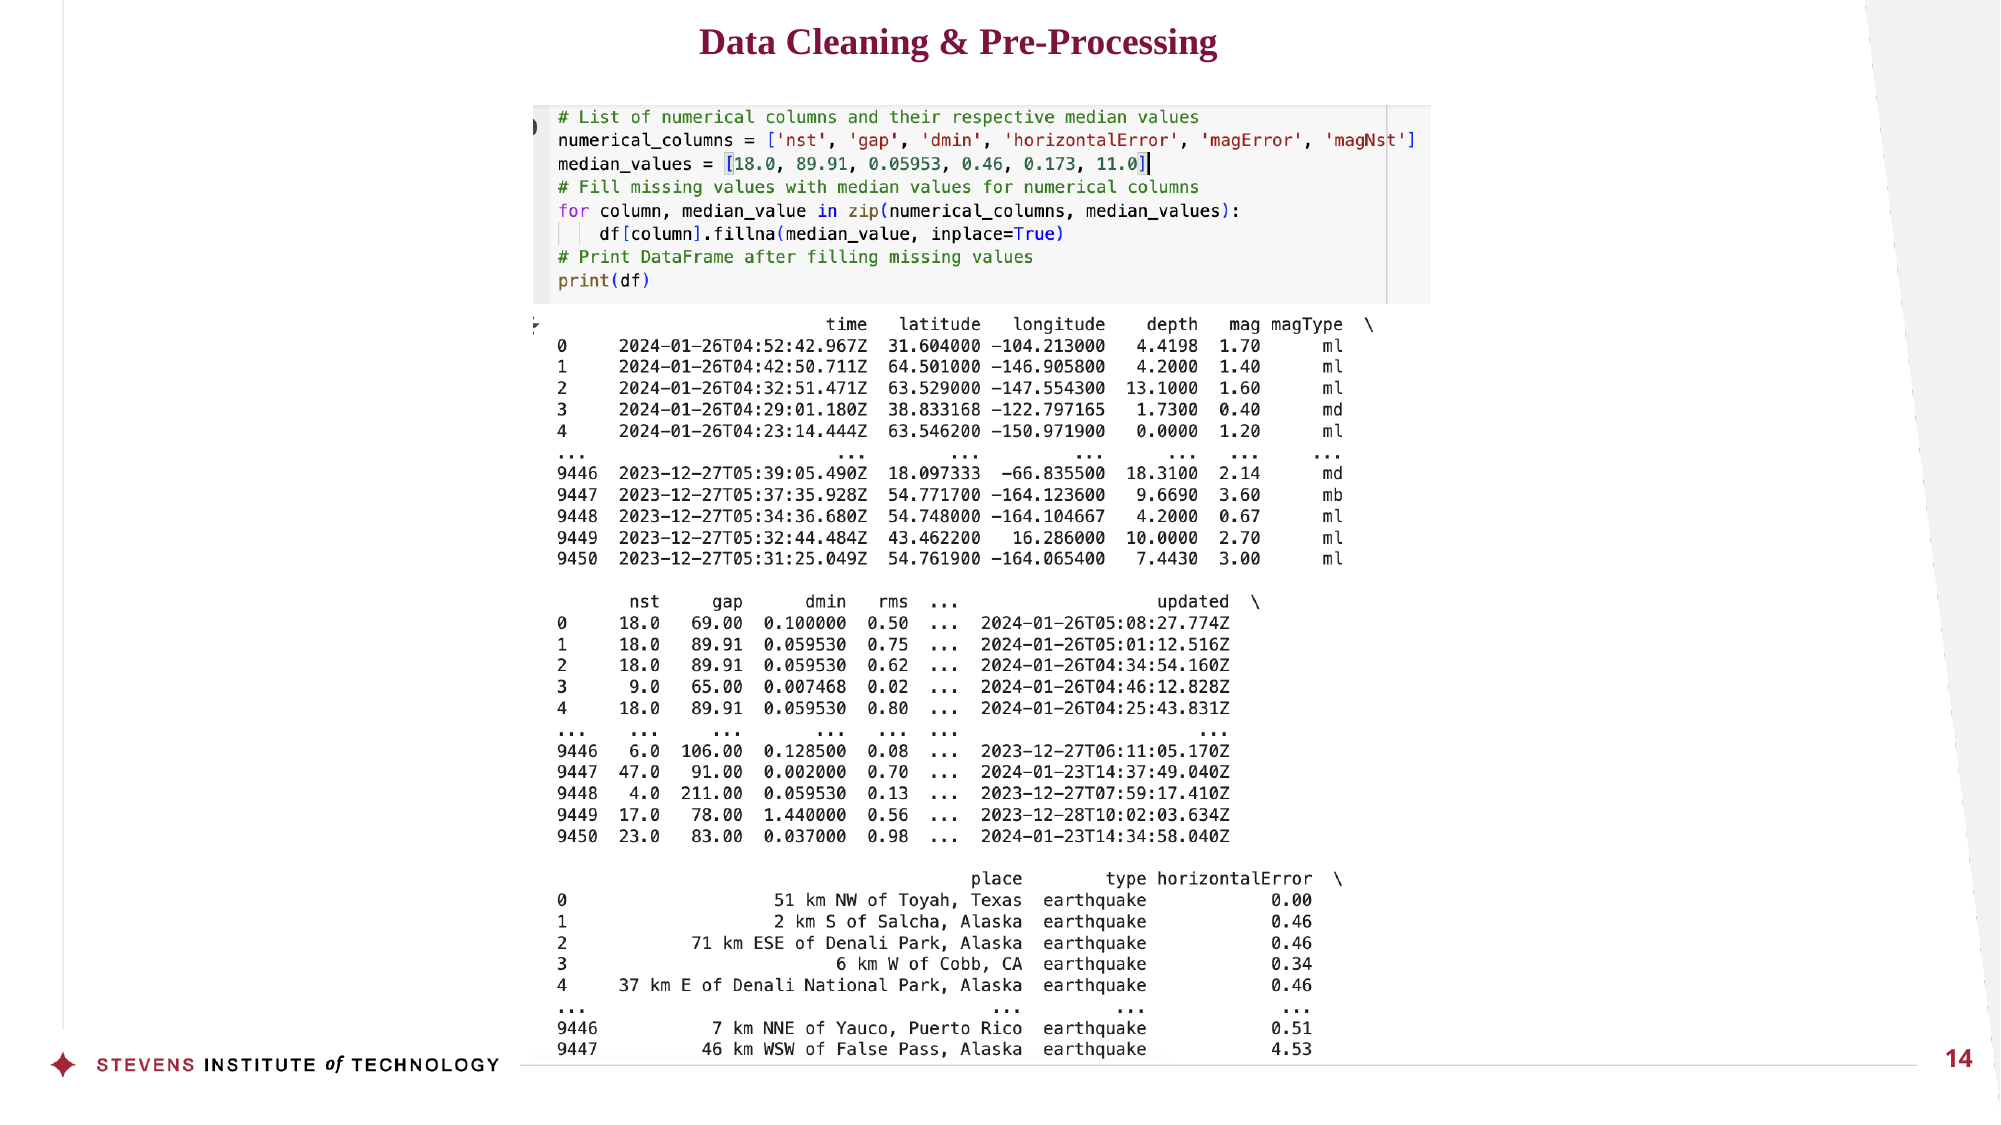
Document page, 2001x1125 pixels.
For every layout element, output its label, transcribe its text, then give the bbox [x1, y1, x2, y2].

picture [533, 105, 1431, 1060]
slide_number 14 [1538, 1029, 1988, 1090]
title Data Cleaning & Pre-Processing [80, 15, 1838, 136]
